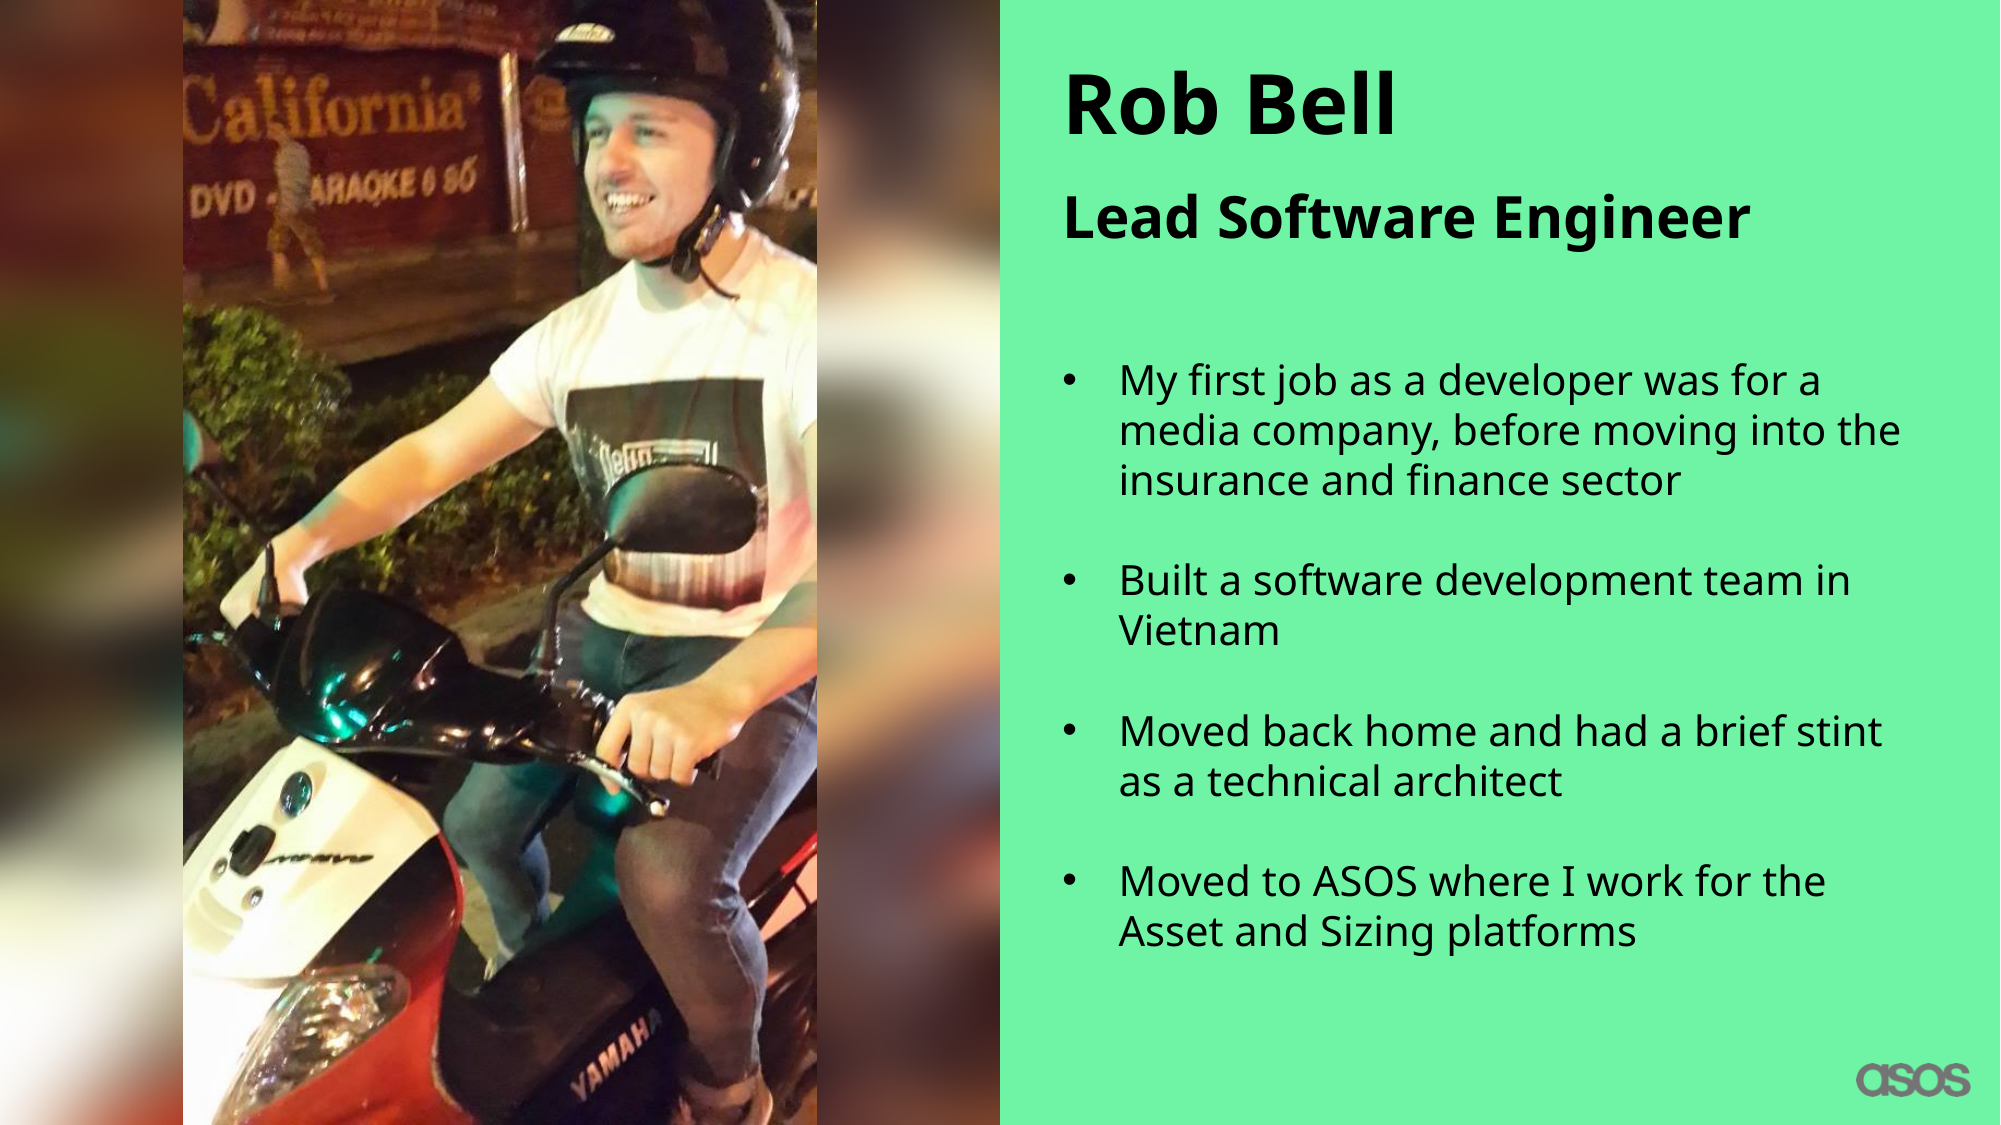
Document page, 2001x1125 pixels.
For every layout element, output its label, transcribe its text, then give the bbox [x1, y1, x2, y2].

picture [0, 0, 1000, 1125]
list Lead Software Engineer [1047, 172, 1947, 332]
list Rob Bell [1047, 54, 1947, 171]
list My first job as a developer was for a media company, before moving into the insurance and finance sector Built a software development team in Vietnam Moved back home and had a brief stint as a technical architect Moved to ASOS where I work for the Asset and Sizing platforms [1047, 346, 1947, 1101]
